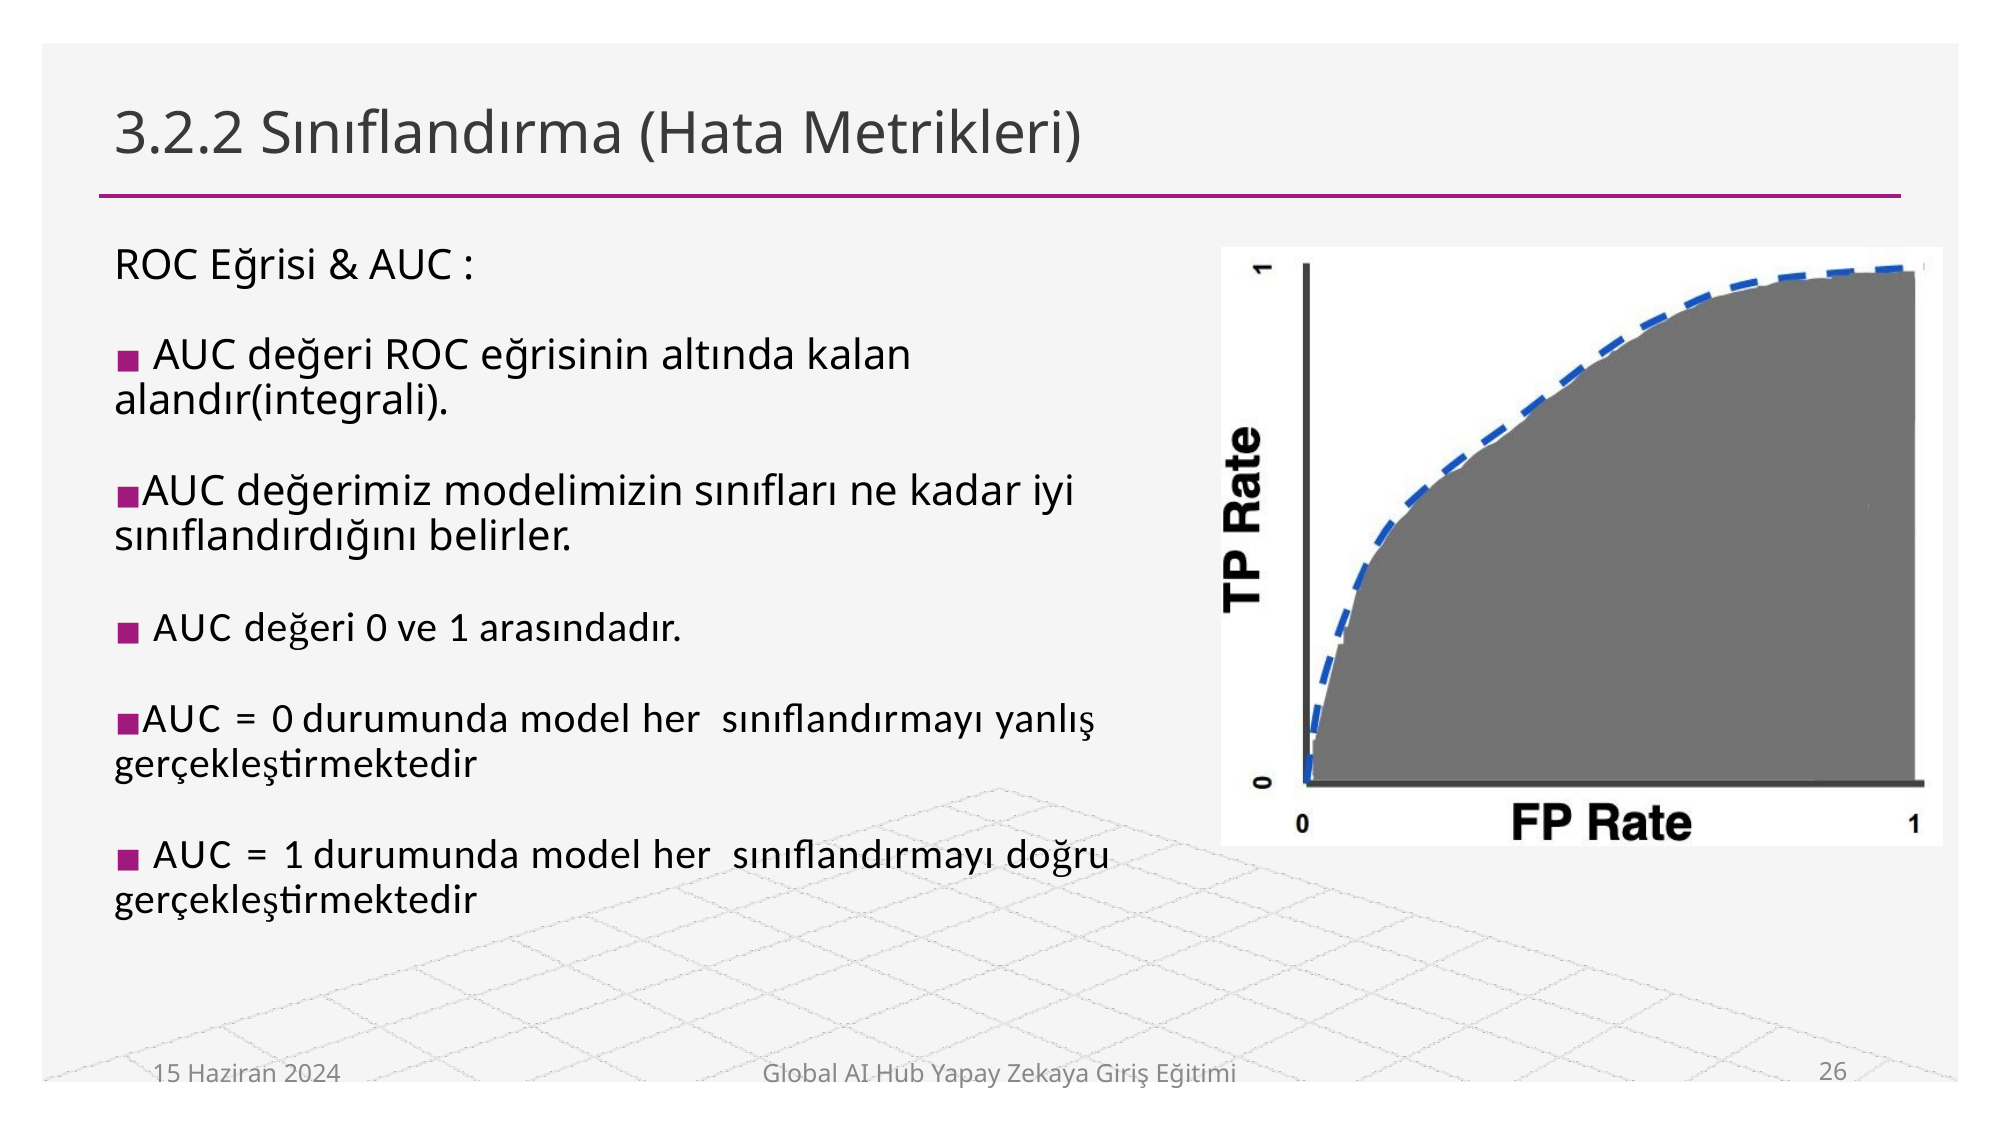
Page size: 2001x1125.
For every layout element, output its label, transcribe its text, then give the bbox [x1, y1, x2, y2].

slide_number 26 [1412, 1042, 1863, 1103]
footer Global AI Hub Yapay Zekaya Giriş Eğitimi [662, 1042, 1338, 1103]
text_box [1316, 941, 1832, 977]
picture [43, 247, 1956, 1081]
slide_number 15 Haziran 2024 [137, 1042, 588, 1103]
list ROC Eğrisi & AUC : AUC değeri ROC eğrisinin altında kalan alandır(integrali). AUC değerimiz modelimizin sınıfları ne kadar iyi sınıflandırdığını belirler. AUC değeri 0 ve 1 arasındadır. AUC = 0 durumunda model her sınıﬂandırmayı yanlış gerçekleştirmektedir AUC = 1 durumunda model her sınıﬂandırmayı doğru gerçekleştirmektedir [99, 235, 1222, 1030]
title 3.2.2 Sınıflandırma (Hata Metrikleri) [99, 73, 1901, 197]
